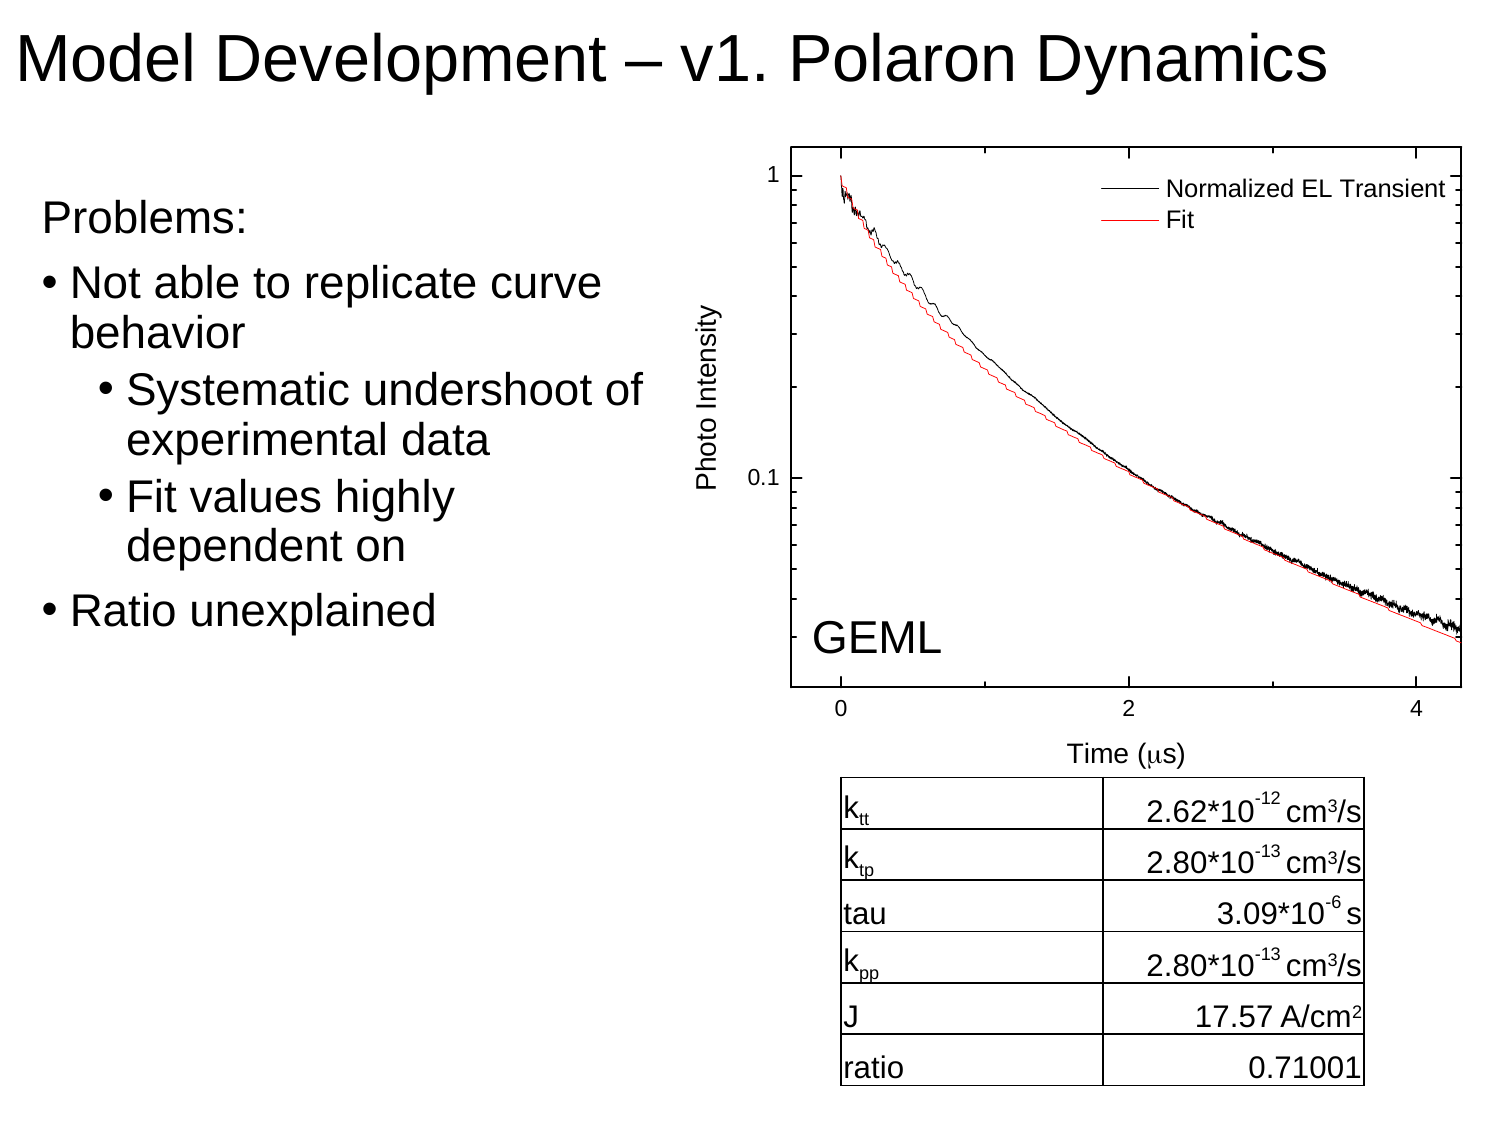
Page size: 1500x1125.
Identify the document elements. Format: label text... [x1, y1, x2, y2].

list Problems: Not able to replicate curve behavior Systematic undershoot of experimental data Fit values highly dependent on Ratio unexplained [26, 186, 688, 1050]
table_cell tau [842, 881, 1102, 931]
table_cell 0.71001 [1104, 1035, 1363, 1085]
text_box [615, 60, 1500, 814]
table_cell 3.09*10-6 s [1104, 881, 1363, 931]
table_cell J [842, 984, 1102, 1033]
table_header 2.62*10-12 cm3/s [1104, 814, 1363, 828]
table_cell 2.80*10-13 cm3/s [1104, 830, 1363, 879]
table_cell ktp [842, 830, 1102, 879]
title Model Development – v1. Polaron Dynamics [0, 0, 1500, 121]
table_cell kpp [842, 932, 1102, 982]
table_cell 2.80*10-13 cm3/s [1104, 932, 1363, 982]
table_cell ratio [842, 1035, 1102, 1085]
table_header ktt [842, 814, 1102, 828]
table_cell 17.57 A/cm2 [1104, 984, 1363, 1033]
